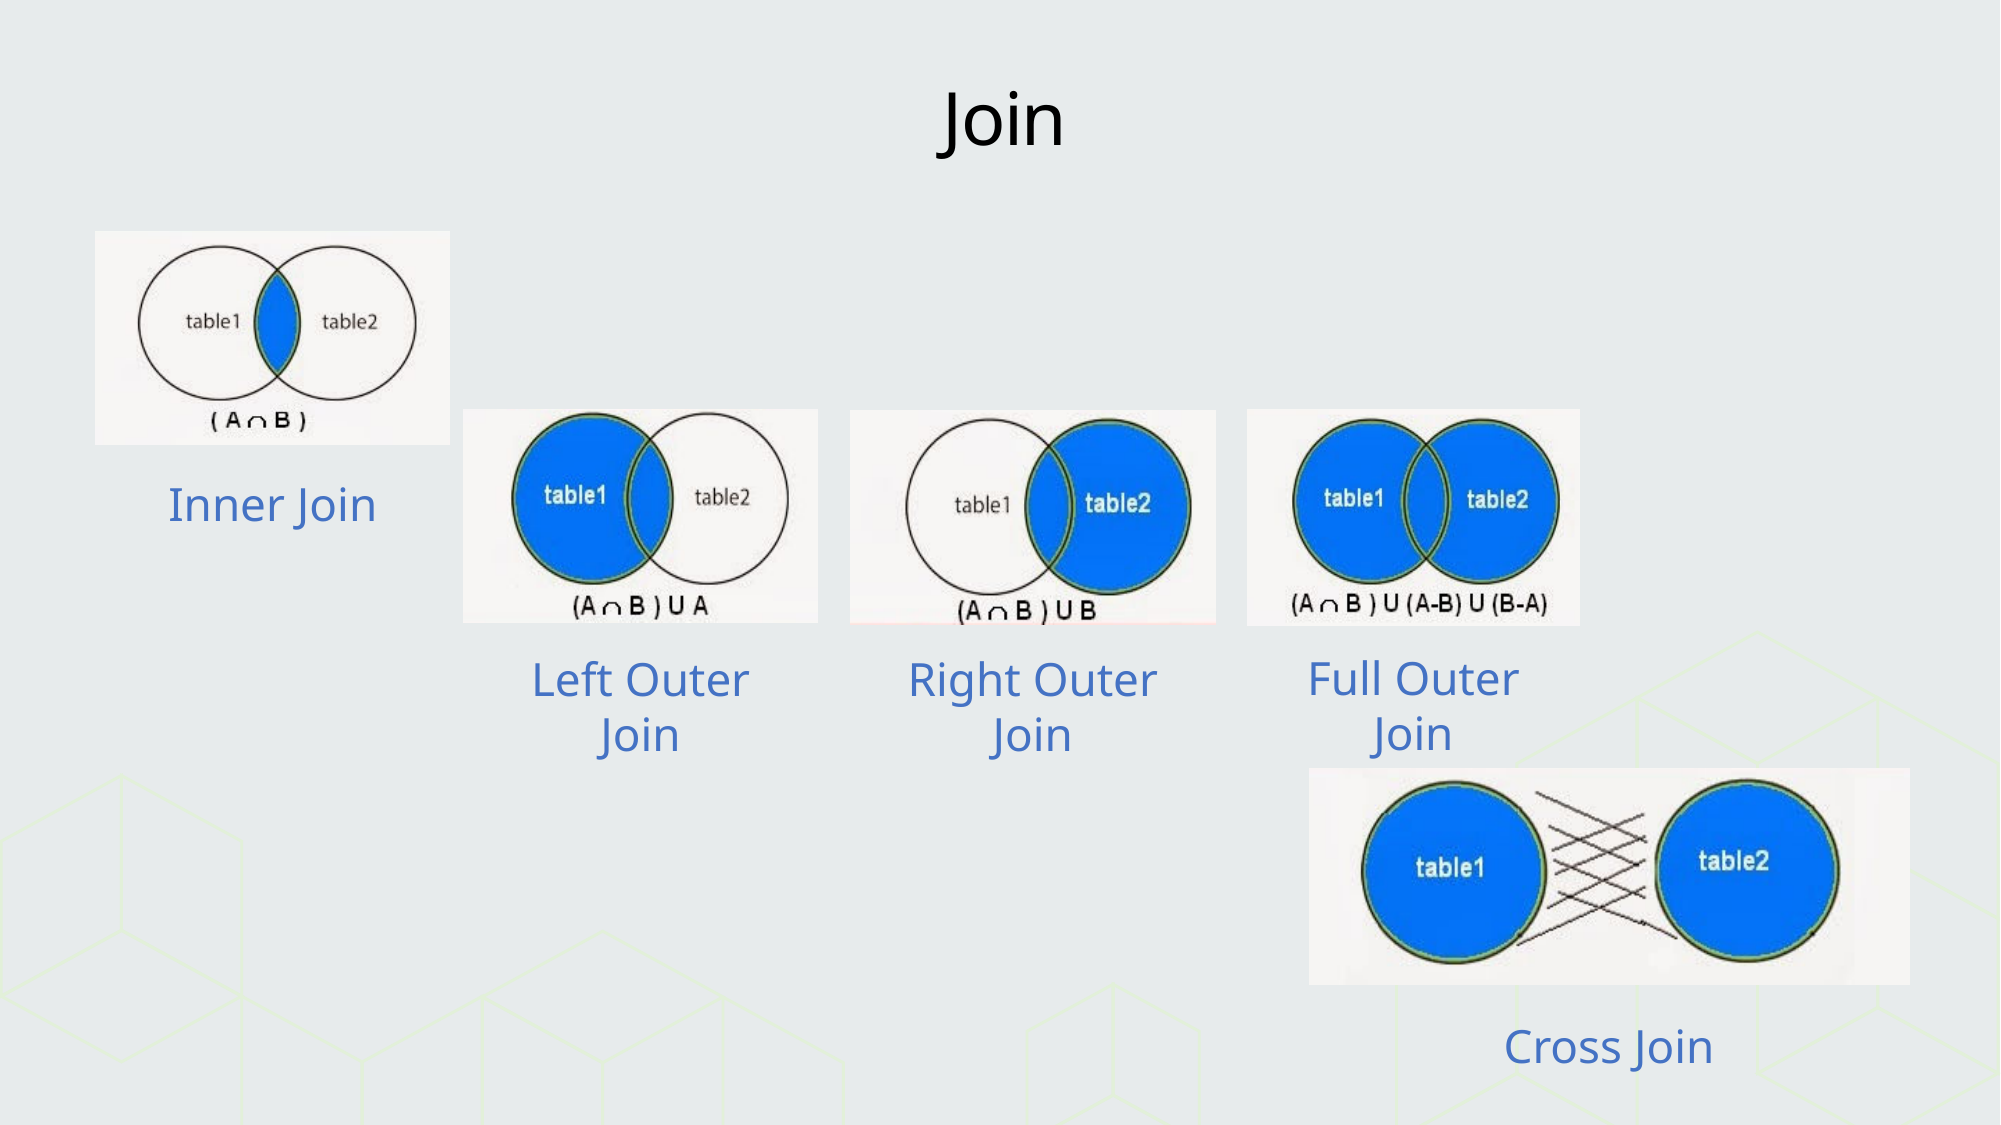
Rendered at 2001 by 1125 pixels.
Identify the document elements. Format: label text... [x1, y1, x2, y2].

picture [95, 231, 451, 446]
text_box Right Outer Join [863, 651, 1203, 732]
text_box Left Outer Join [491, 651, 790, 732]
picture [1247, 409, 1580, 626]
picture [1308, 768, 1910, 985]
text_box Inner Join [123, 475, 422, 557]
text_box Cross Join [1459, 1017, 1759, 1099]
picture [463, 409, 818, 623]
title Join [45, 47, 1966, 196]
picture [850, 410, 1216, 625]
text_box Full Outer Join [1264, 649, 1563, 730]
